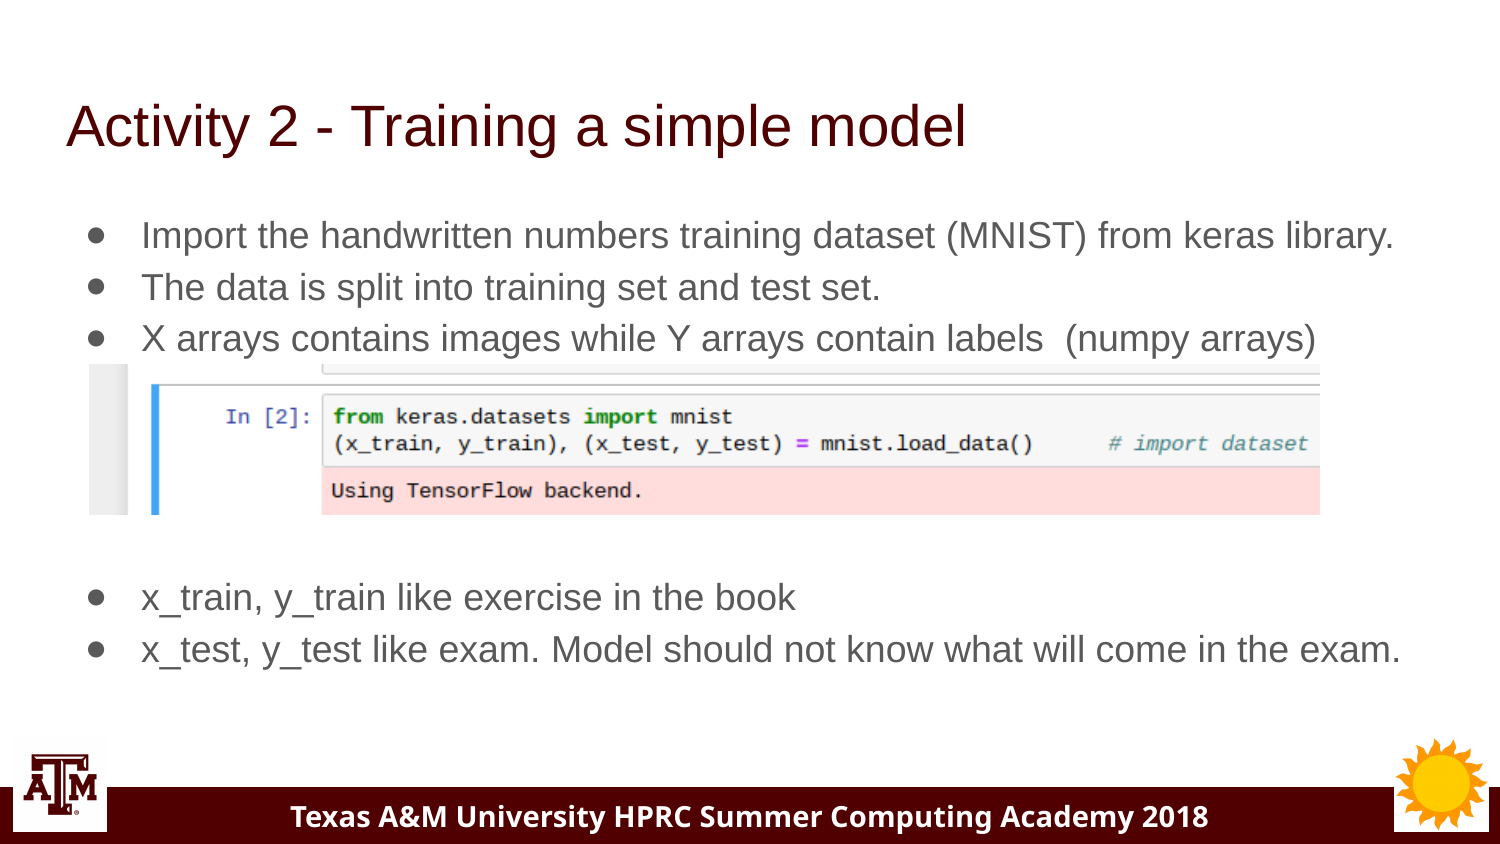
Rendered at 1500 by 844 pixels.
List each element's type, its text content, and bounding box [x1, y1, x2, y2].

picture [89, 364, 1320, 515]
picture [1394, 737, 1489, 832]
list Import the handwritten numbers training dataset (MNIST) from keras library. The data is split into training set and test set. X arrays contains images while Y arrays contain labels (numpy arrays) x_train, y_train like exercise in the book x_test, y_test like exam. Model should not know what will come in the exam. [51, 189, 1449, 732]
title Activity 2 - Training a simple model [51, 72, 1449, 167]
picture [13, 737, 107, 832]
